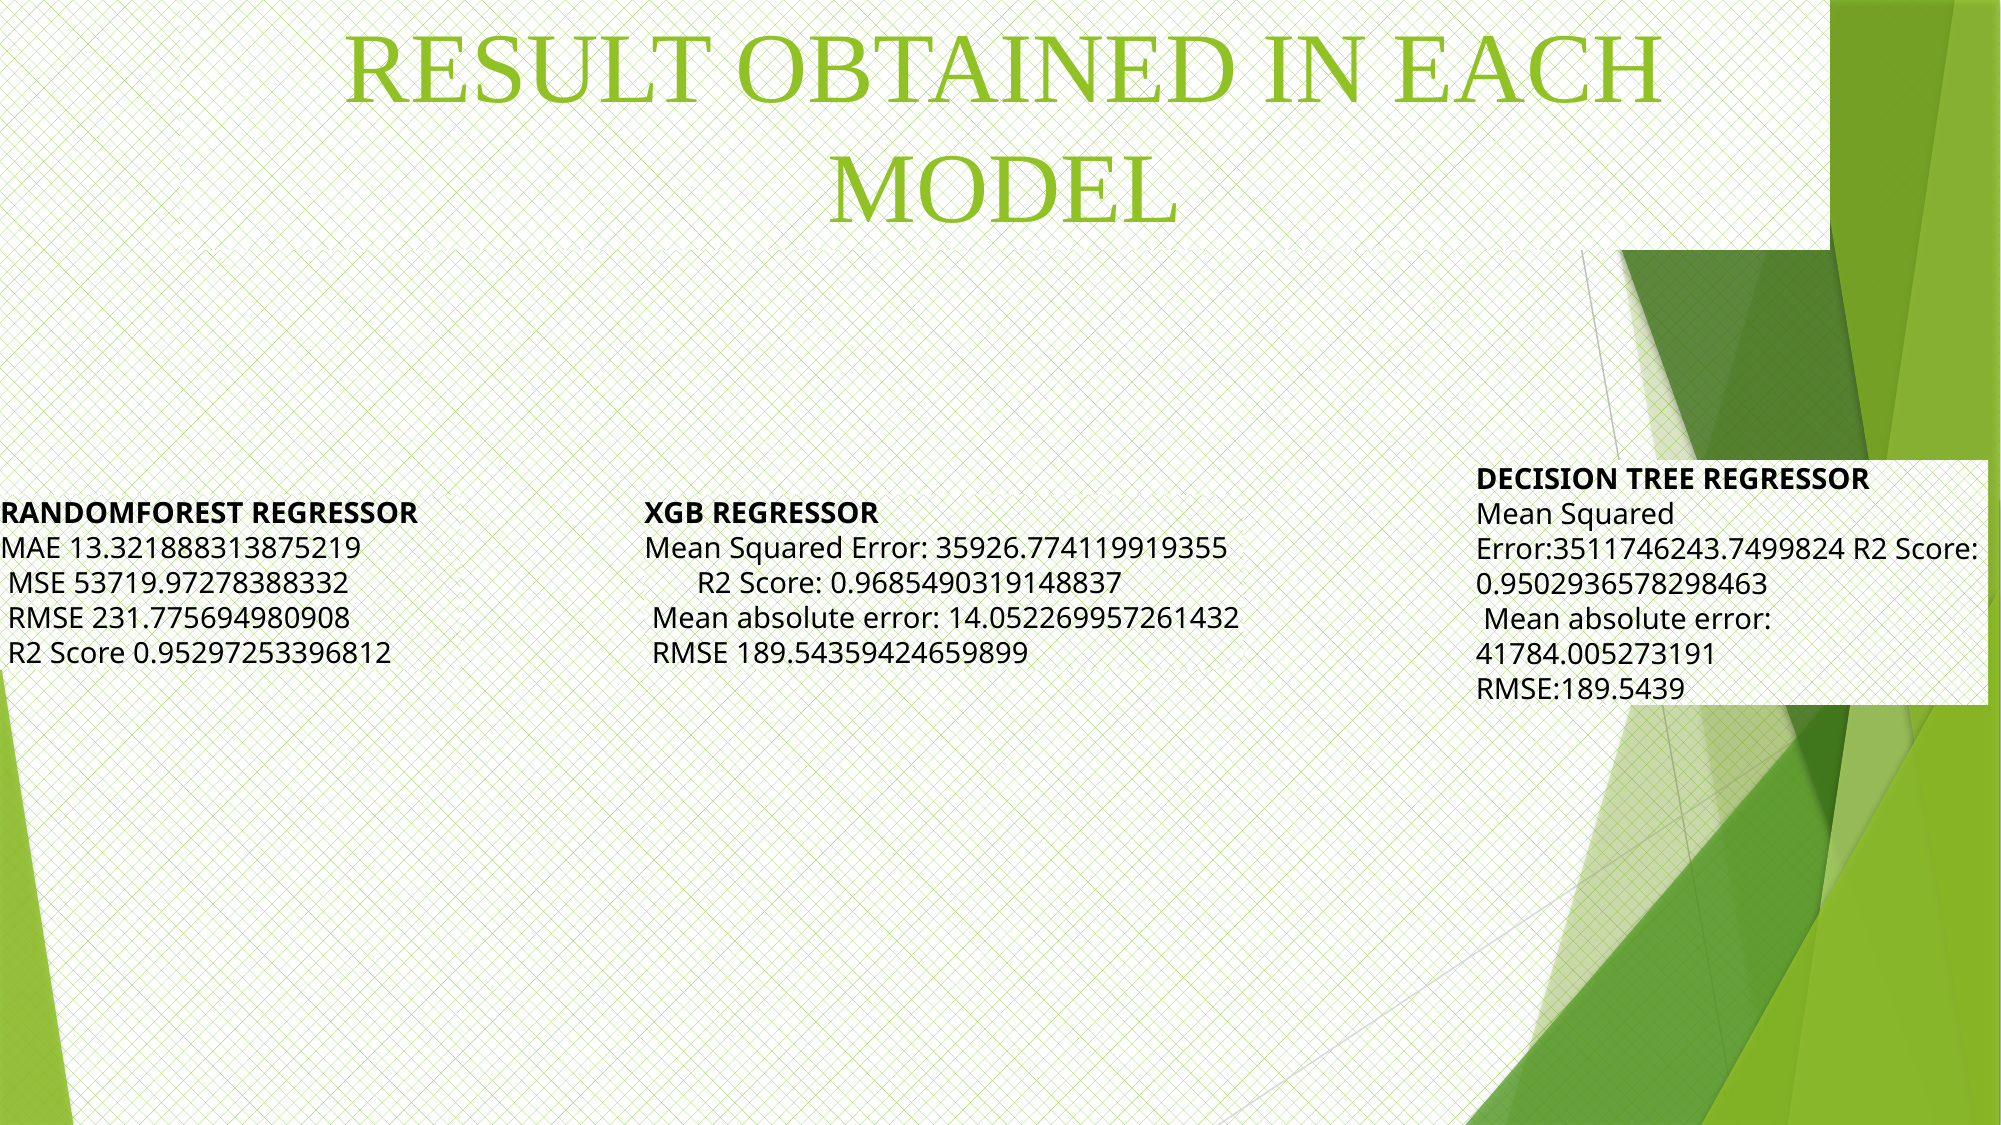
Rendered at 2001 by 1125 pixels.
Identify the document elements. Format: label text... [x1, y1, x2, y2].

text_box [118, 761, 280, 868]
text_box XGB REGRESSOR Mean Squared Error: 35926.774119919355 R2 Score: 0.9685490319148837 Mean absolute error: 14.052269957261432 RMSE 189.54359424659899 [644, 494, 1244, 670]
title RESULT OBTAINED IN EACH MODEL [180, 0, 1830, 250]
list [180, 867, 1830, 953]
text_box RANDOMFOREST REGRESSOR MAE 13.321888313875219 MSE 53719.97278388332 RMSE 231.775694980908 R2 Score 0.95297253396812 [0, 494, 461, 670]
text_box DECISION TREE REGRESSOR Mean Squared Error:3511746243.7499824 R2 Score: 0.9502936578298463 Mean absolute error: 41784.005273191 RMSE:189.5439 [1475, 460, 1989, 705]
